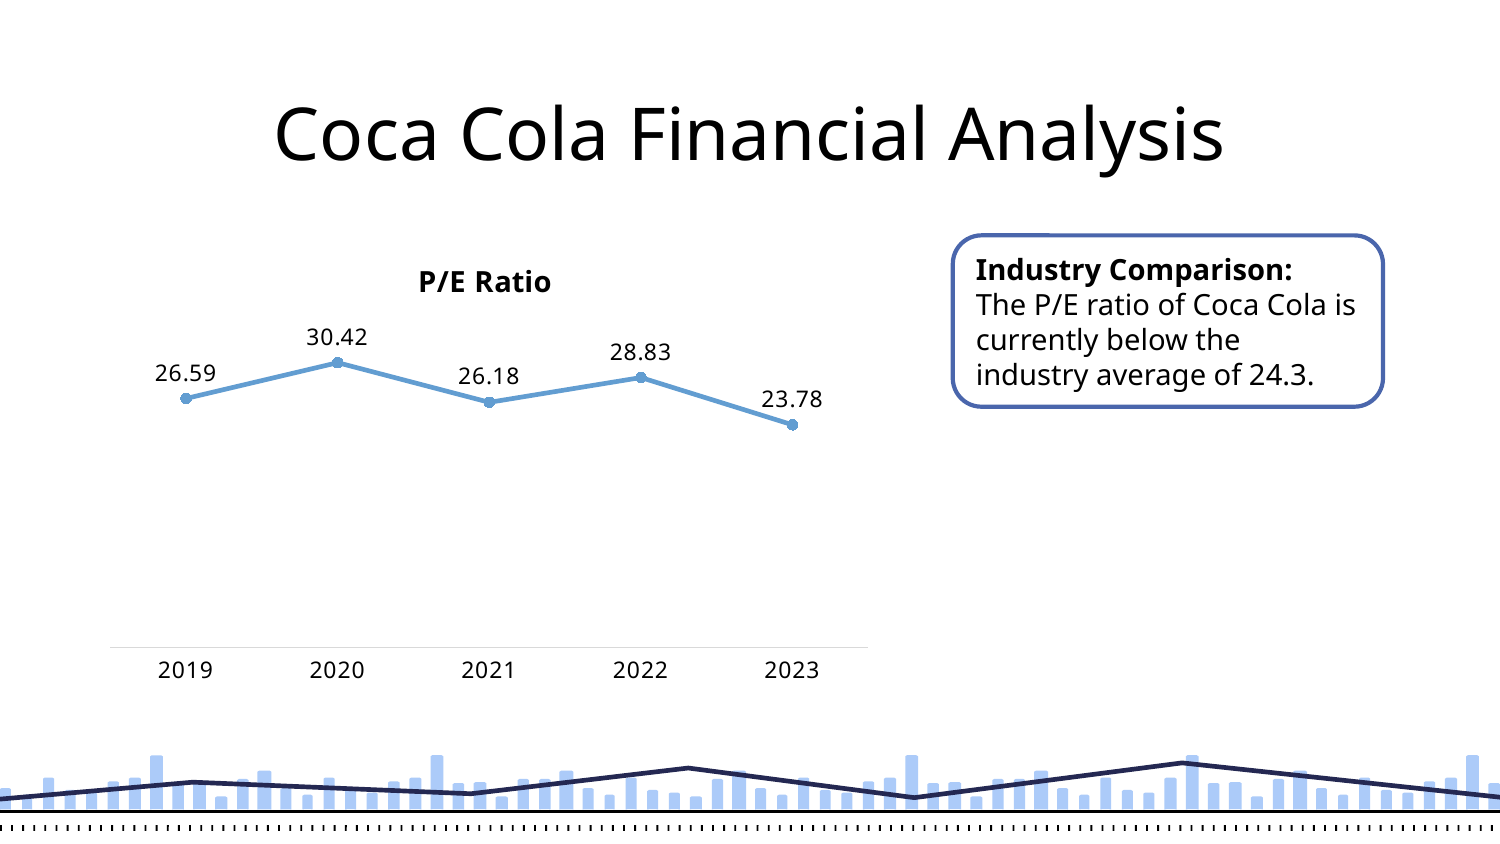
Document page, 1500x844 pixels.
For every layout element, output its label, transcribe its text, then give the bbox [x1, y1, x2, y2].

text_box Coca Cola Financial Analysis [116, 72, 1383, 167]
text_box Industry Comparison: The P/E ratio of Coca Cola is currently below the industry average of 24.3. [950, 233, 1386, 409]
chart [94, 235, 885, 695]
